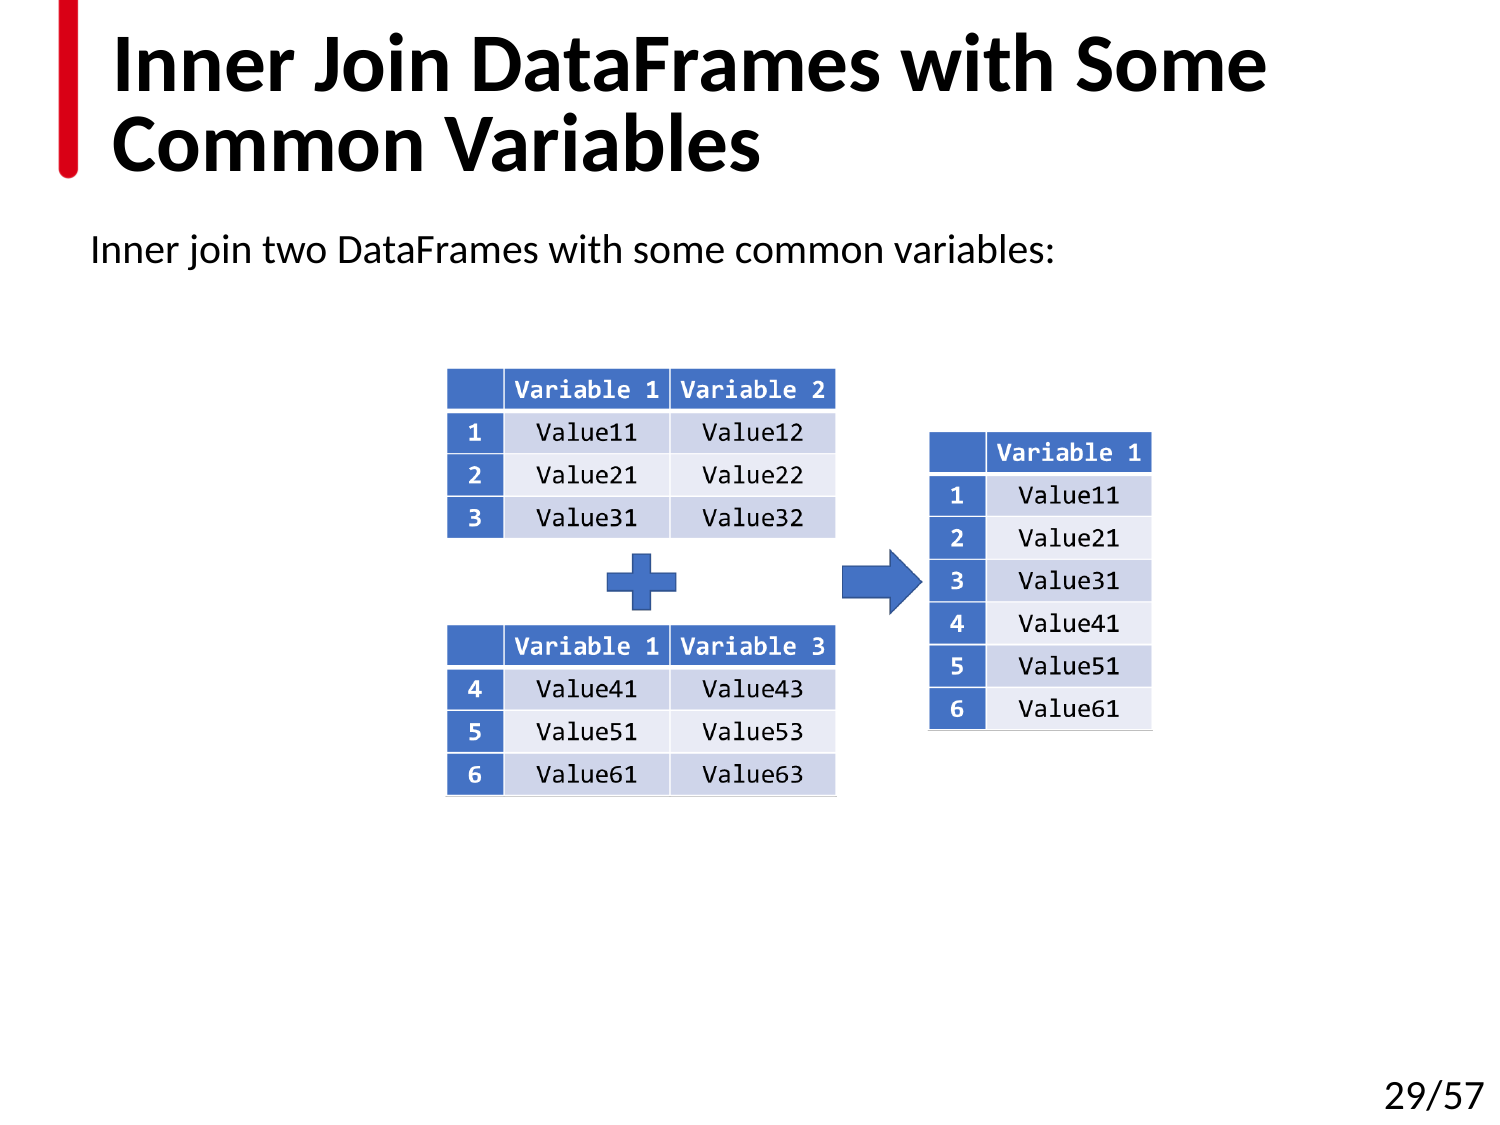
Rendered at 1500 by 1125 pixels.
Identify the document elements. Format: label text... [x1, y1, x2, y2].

list Inner join two DataFrames with some common variables: [75, 214, 1425, 957]
picture [57, 0, 81, 200]
picture [445, 364, 1155, 807]
title Inner Join DataFrames with Some Common Variables [97, 0, 1500, 215]
